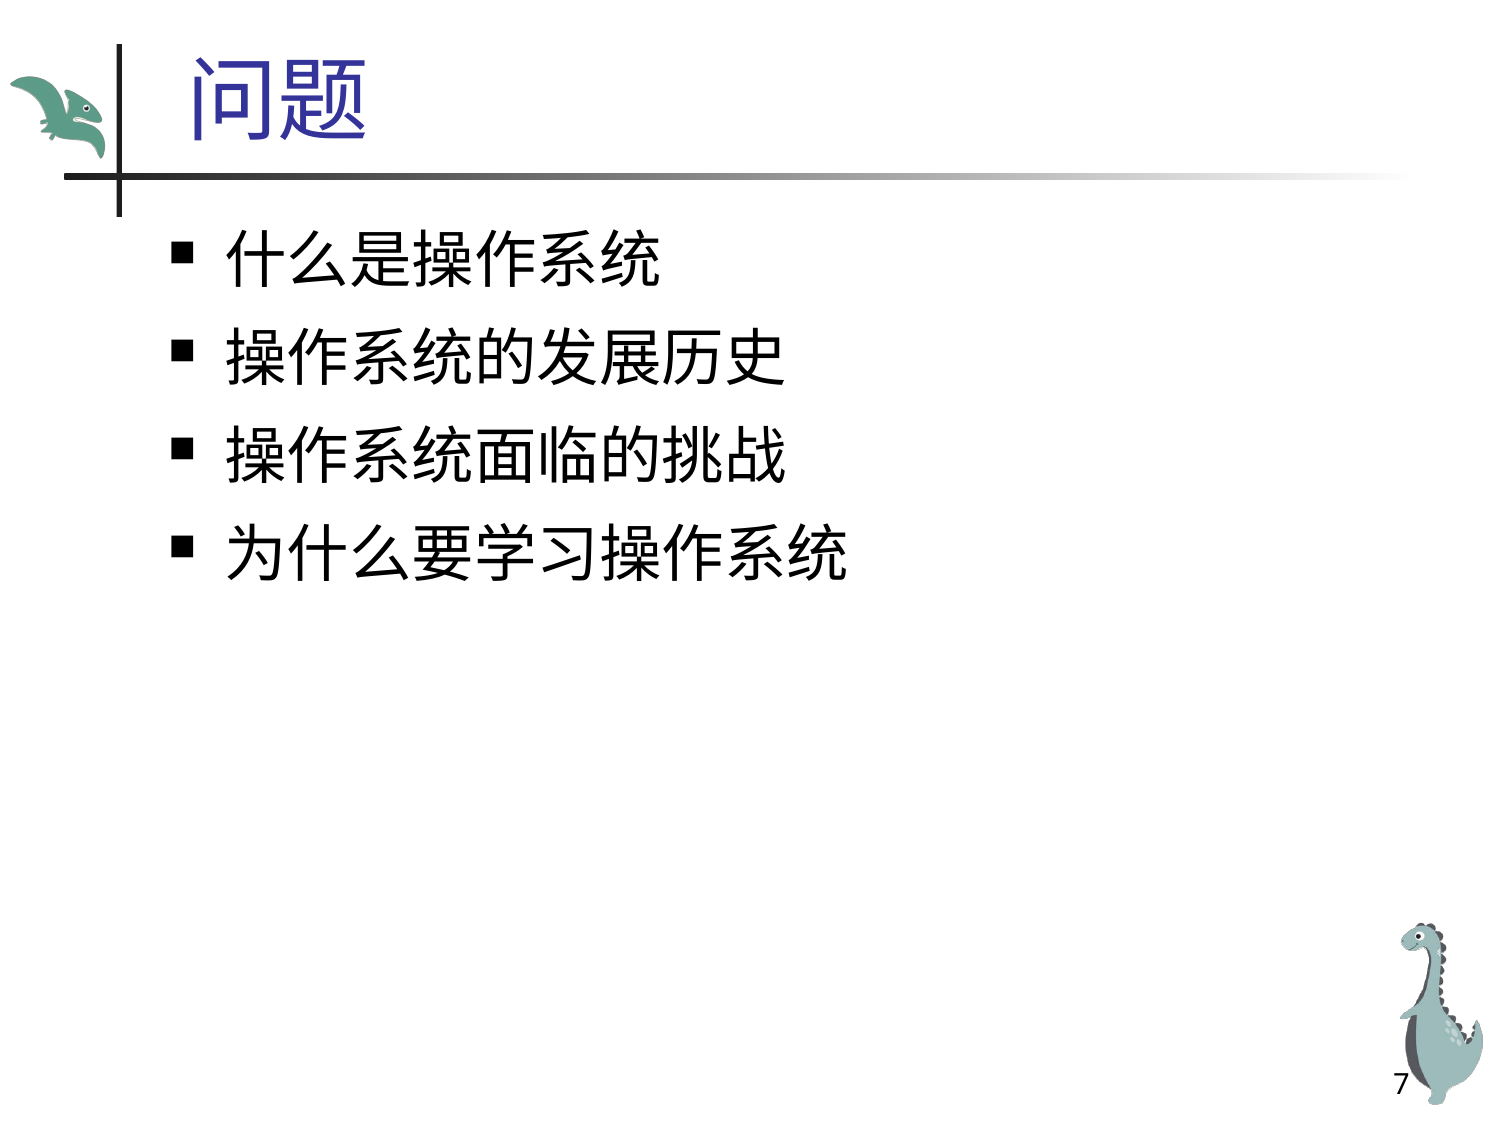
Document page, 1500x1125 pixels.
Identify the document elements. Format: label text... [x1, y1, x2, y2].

picture [10, 52, 119, 178]
list 什么是操作系统 操作系统的发展历史 操作系统面临的挑战 为什么要学习操作系统 [153, 202, 1429, 1006]
title 问题 [171, 36, 1459, 160]
picture [1399, 922, 1484, 1105]
slide_number 7 [1112, 1037, 1426, 1113]
